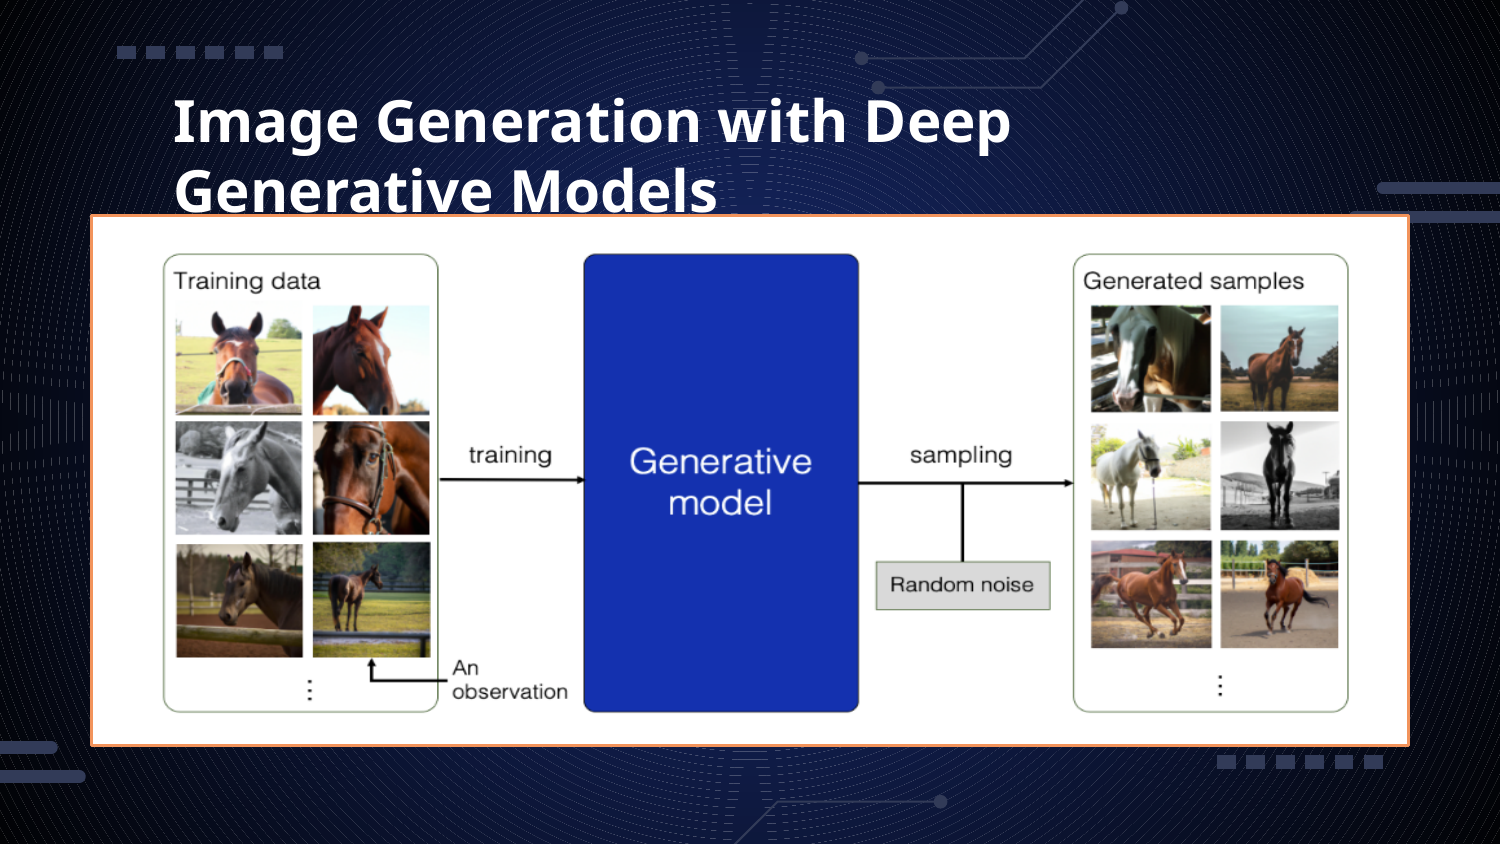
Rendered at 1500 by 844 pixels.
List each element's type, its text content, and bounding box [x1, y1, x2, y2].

title Image Generation with Deep Generative Models [158, 68, 1342, 178]
picture [92, 217, 1408, 745]
